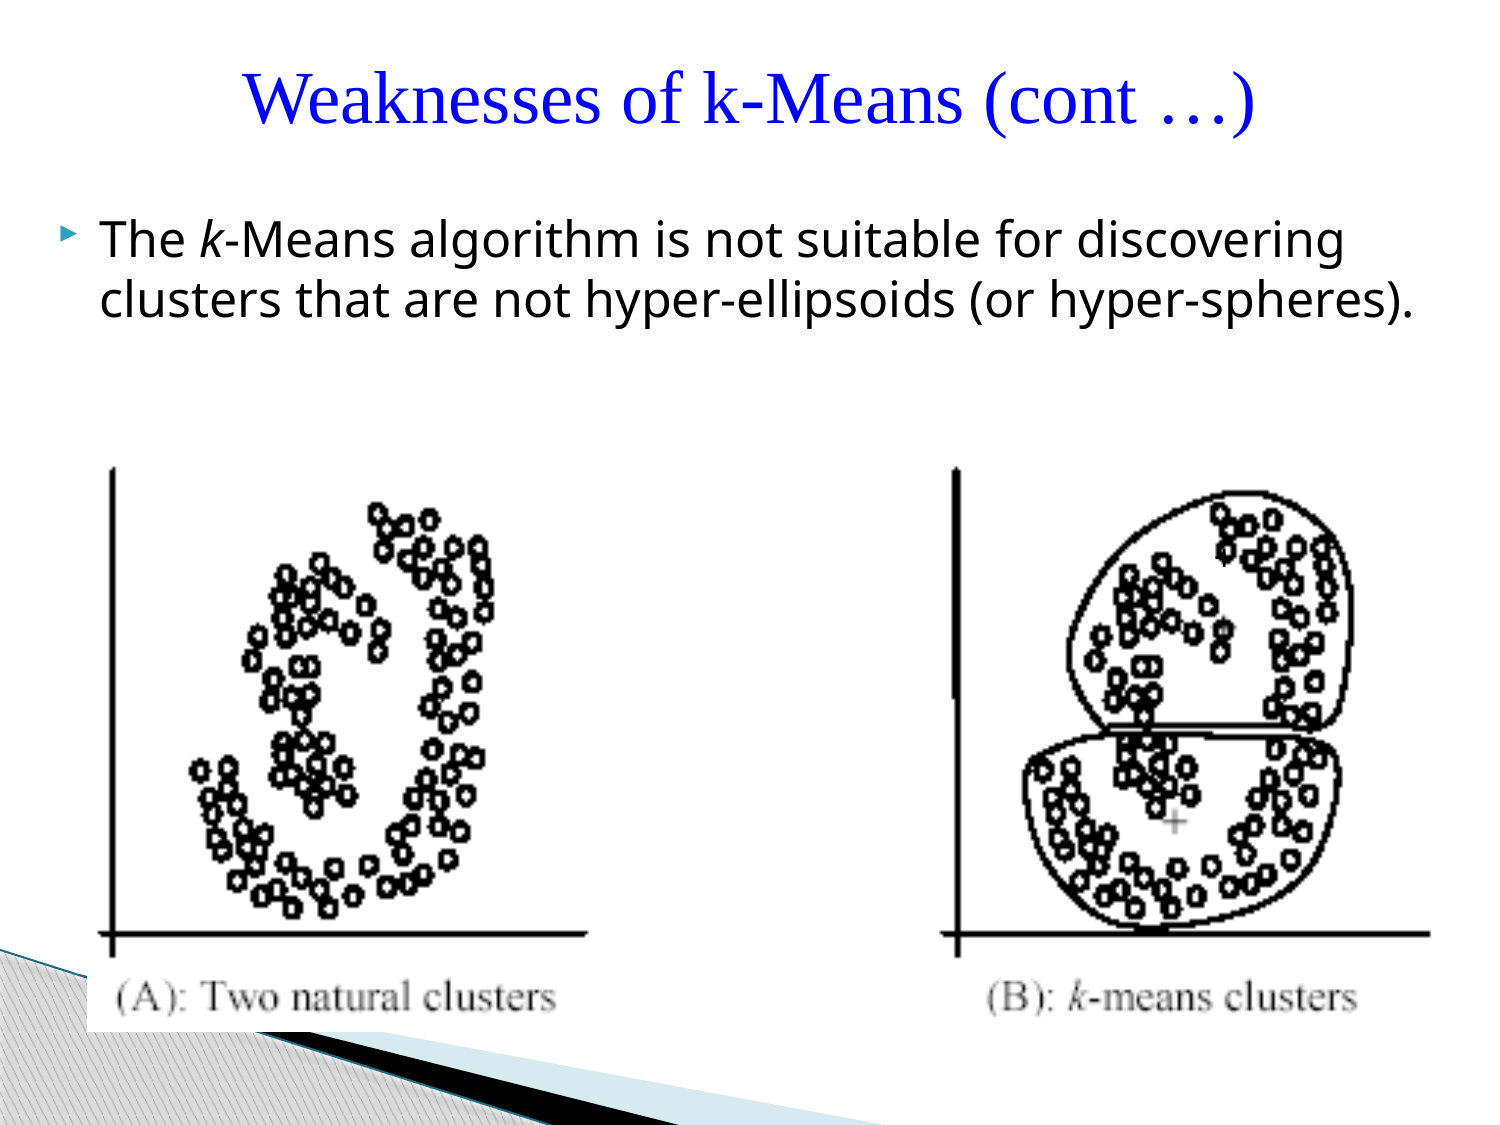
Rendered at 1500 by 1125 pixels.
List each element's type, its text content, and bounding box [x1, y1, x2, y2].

list The k-Means algorithm is not suitable for discovering clusters that are not hyper-ellipsoids (or hyper-spheres). [24, 200, 1488, 412]
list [87, 462, 1441, 1032]
text_box Weaknesses of k-Means (cont …) [74, 0, 1425, 187]
